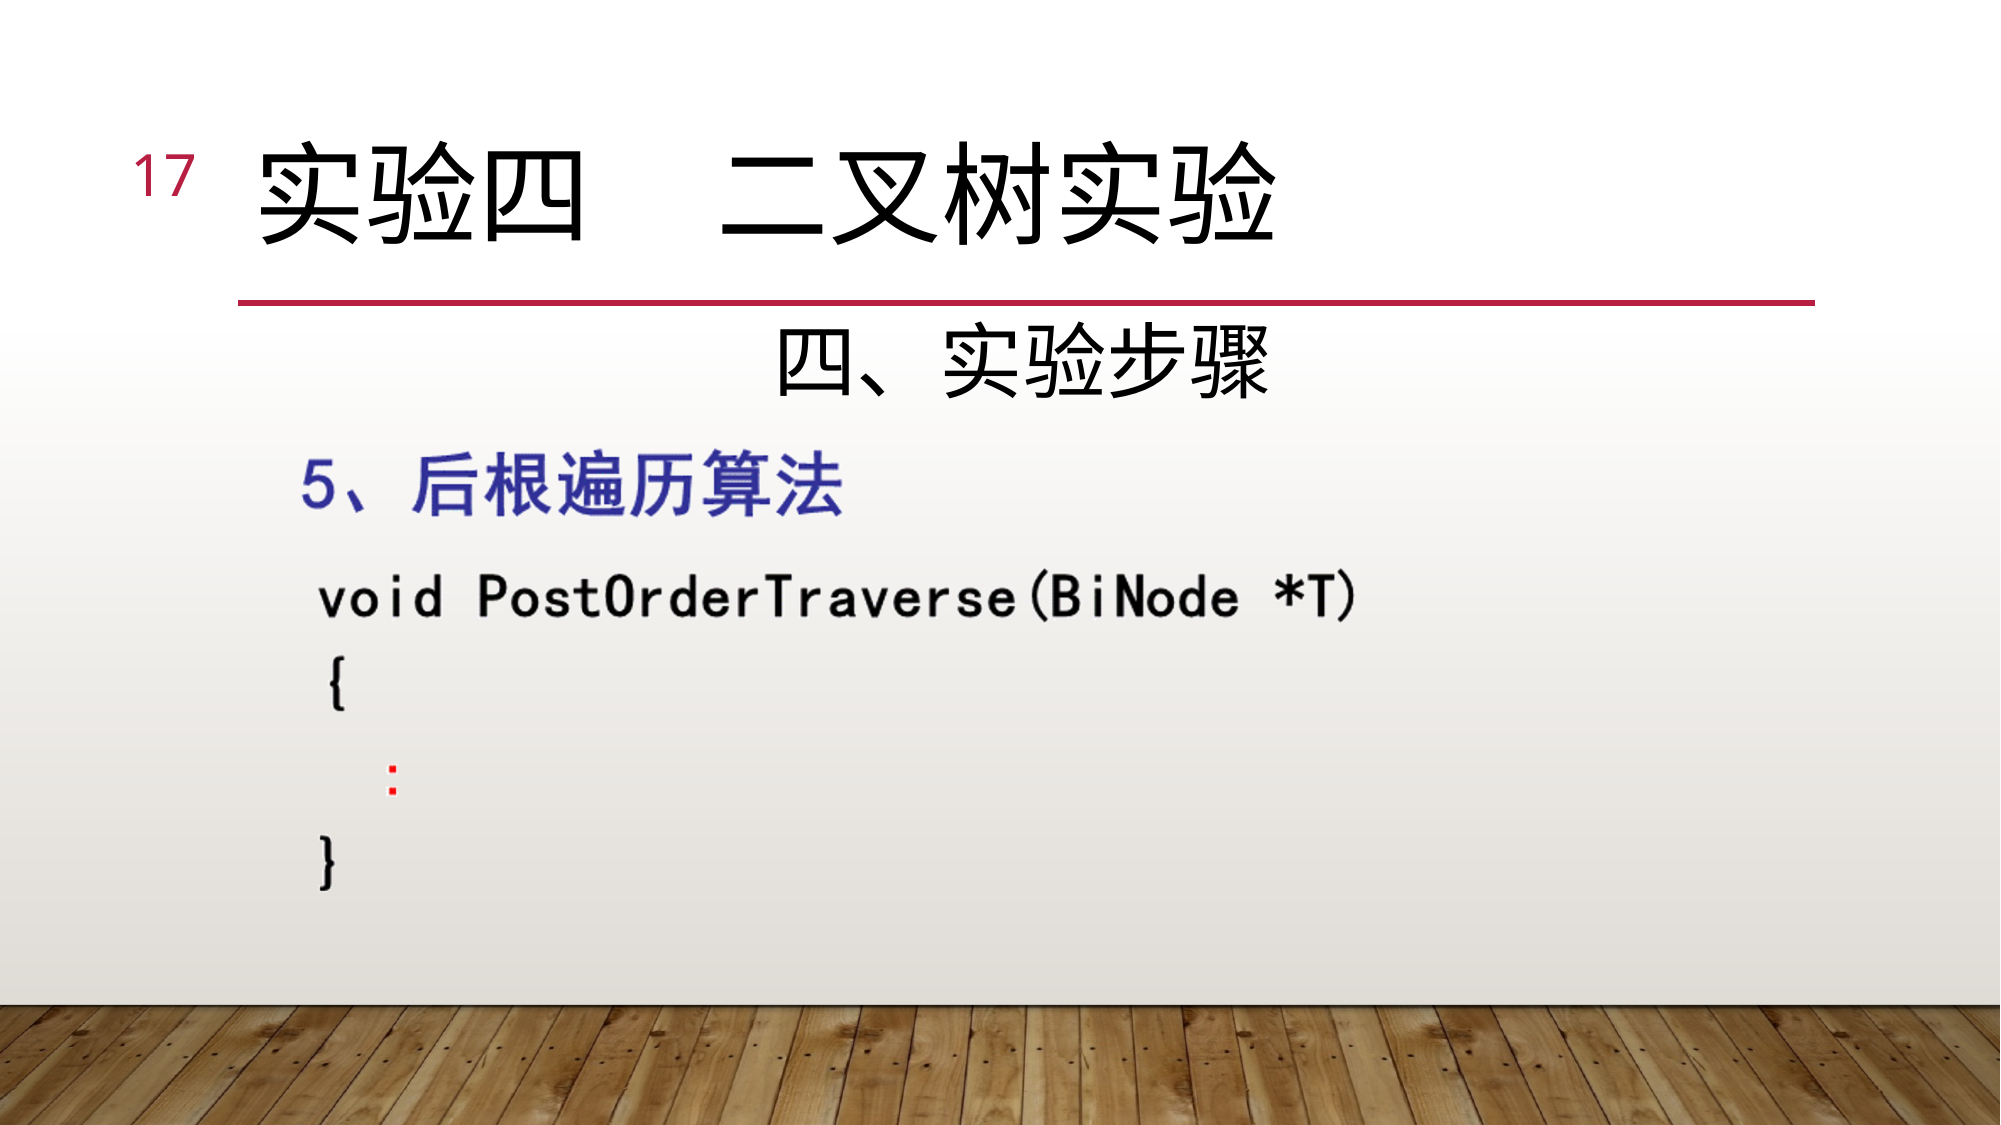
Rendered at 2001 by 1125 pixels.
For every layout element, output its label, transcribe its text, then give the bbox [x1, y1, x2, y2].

title 实验四 二叉树实验 [238, 131, 1814, 305]
text_box 四、实验步骤 [758, 301, 1485, 417]
picture [0, 1005, 2000, 1125]
slide_number 17 [78, 131, 212, 214]
picture [283, 438, 1390, 936]
